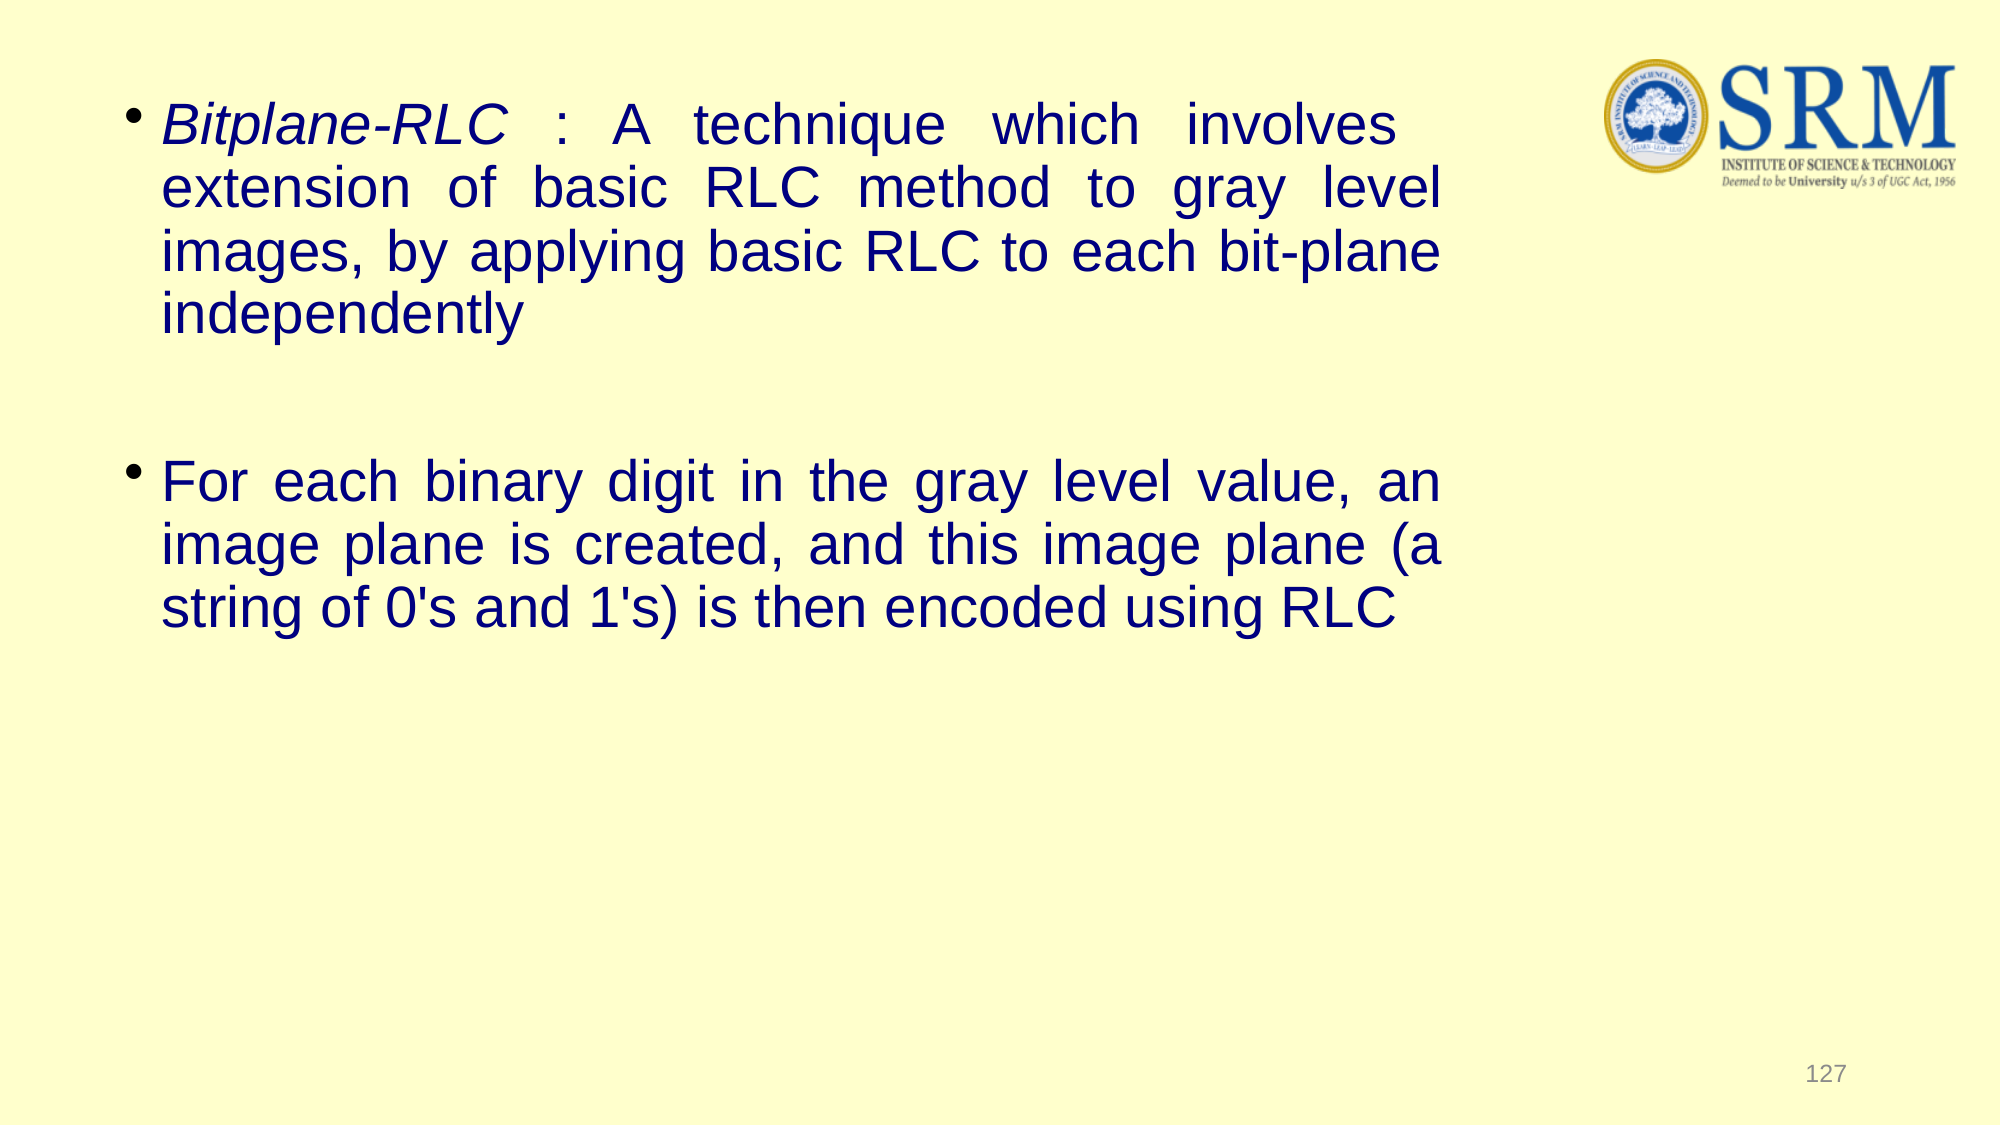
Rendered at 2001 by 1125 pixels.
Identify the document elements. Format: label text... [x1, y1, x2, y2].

picture [1604, 59, 1956, 189]
list Bitplane-RLC : A technique which involves extension of basic RLC method to gray level images, by applying basic RLC to each bit-plane independently For each binary digit in the gray level value, an image plane is created, and this image plane (a string of 0's and 1's) is then encoded using RLC [109, 87, 1460, 1013]
slide_number 127 [1412, 1042, 1863, 1103]
